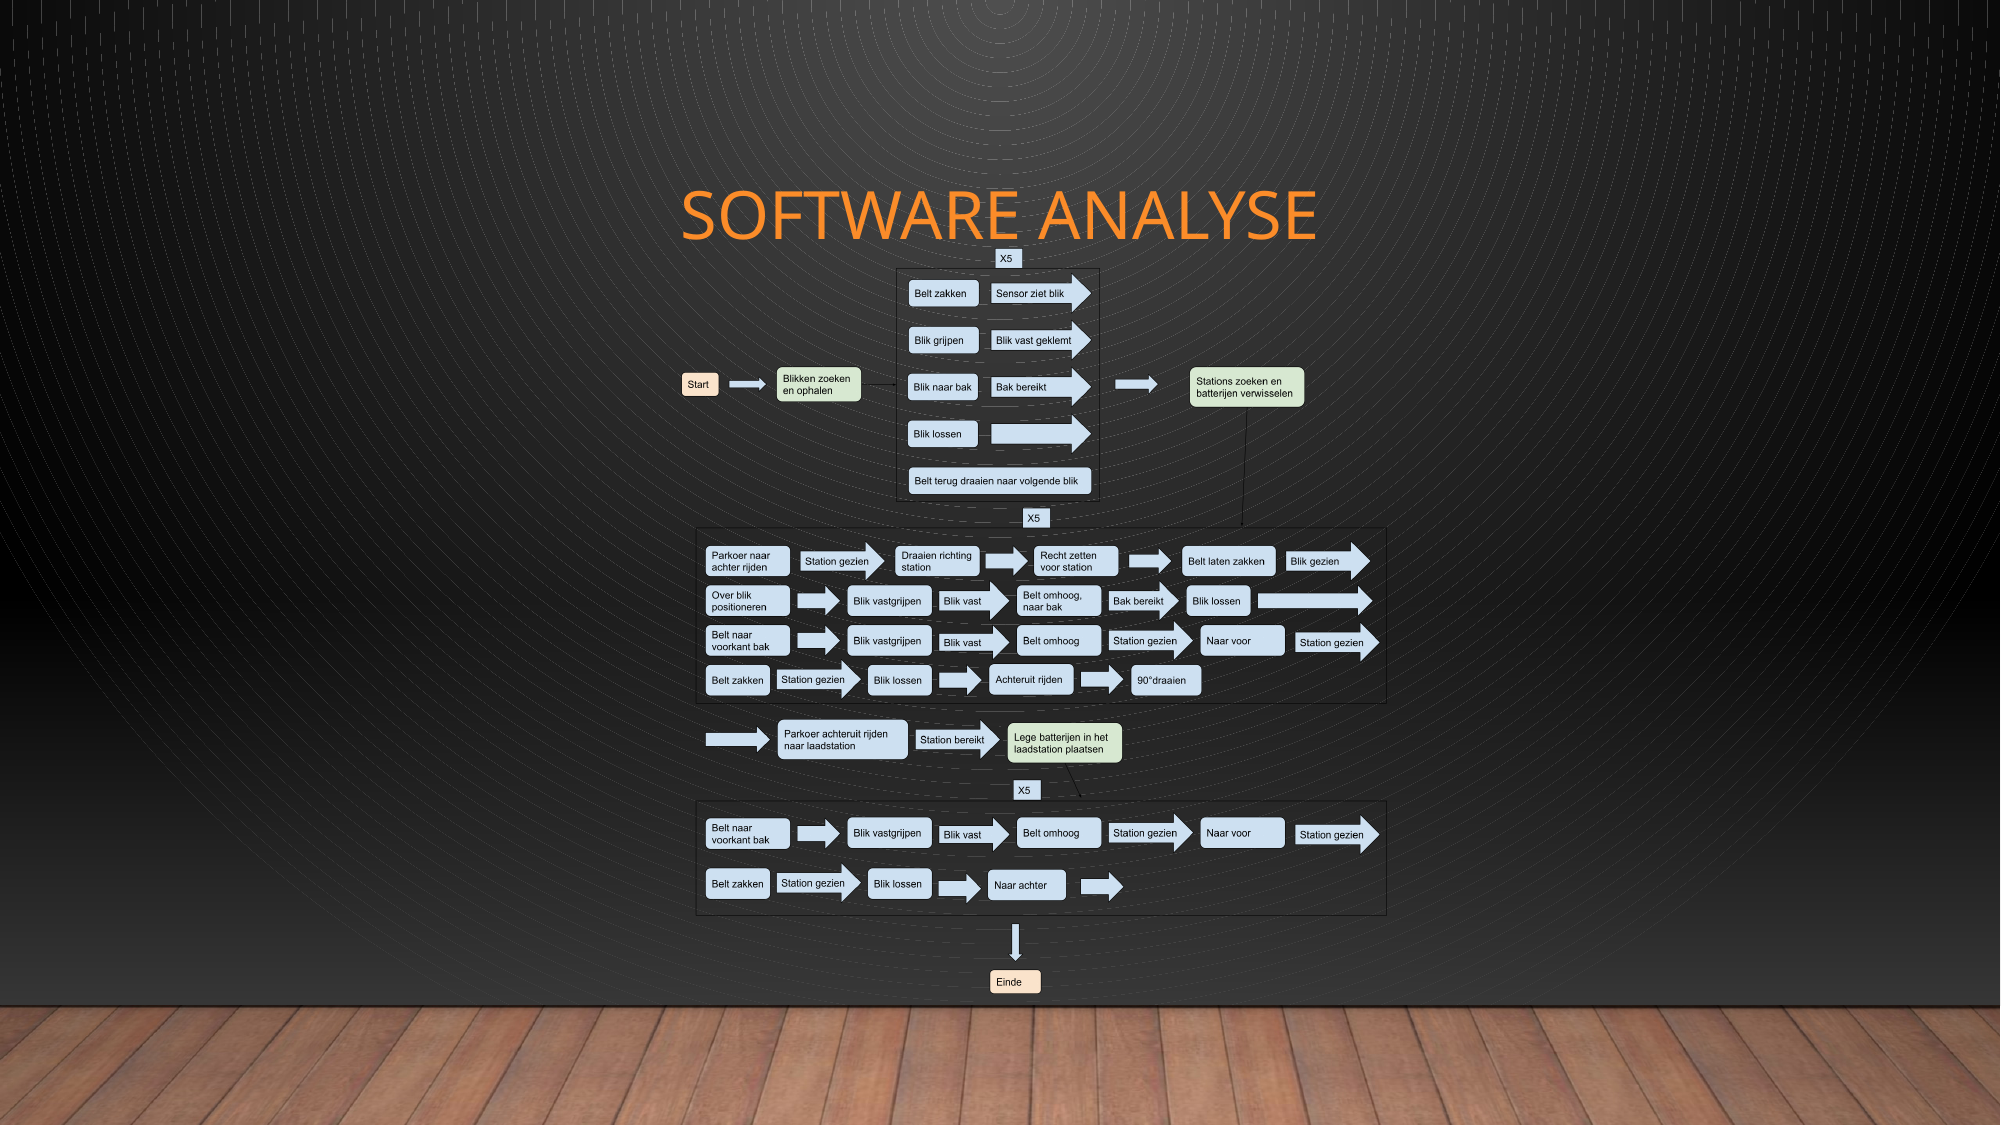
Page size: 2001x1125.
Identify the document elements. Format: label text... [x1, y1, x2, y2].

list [675, 243, 1399, 1082]
title Software analyse [238, 131, 1763, 305]
picture [0, 1005, 2000, 1125]
